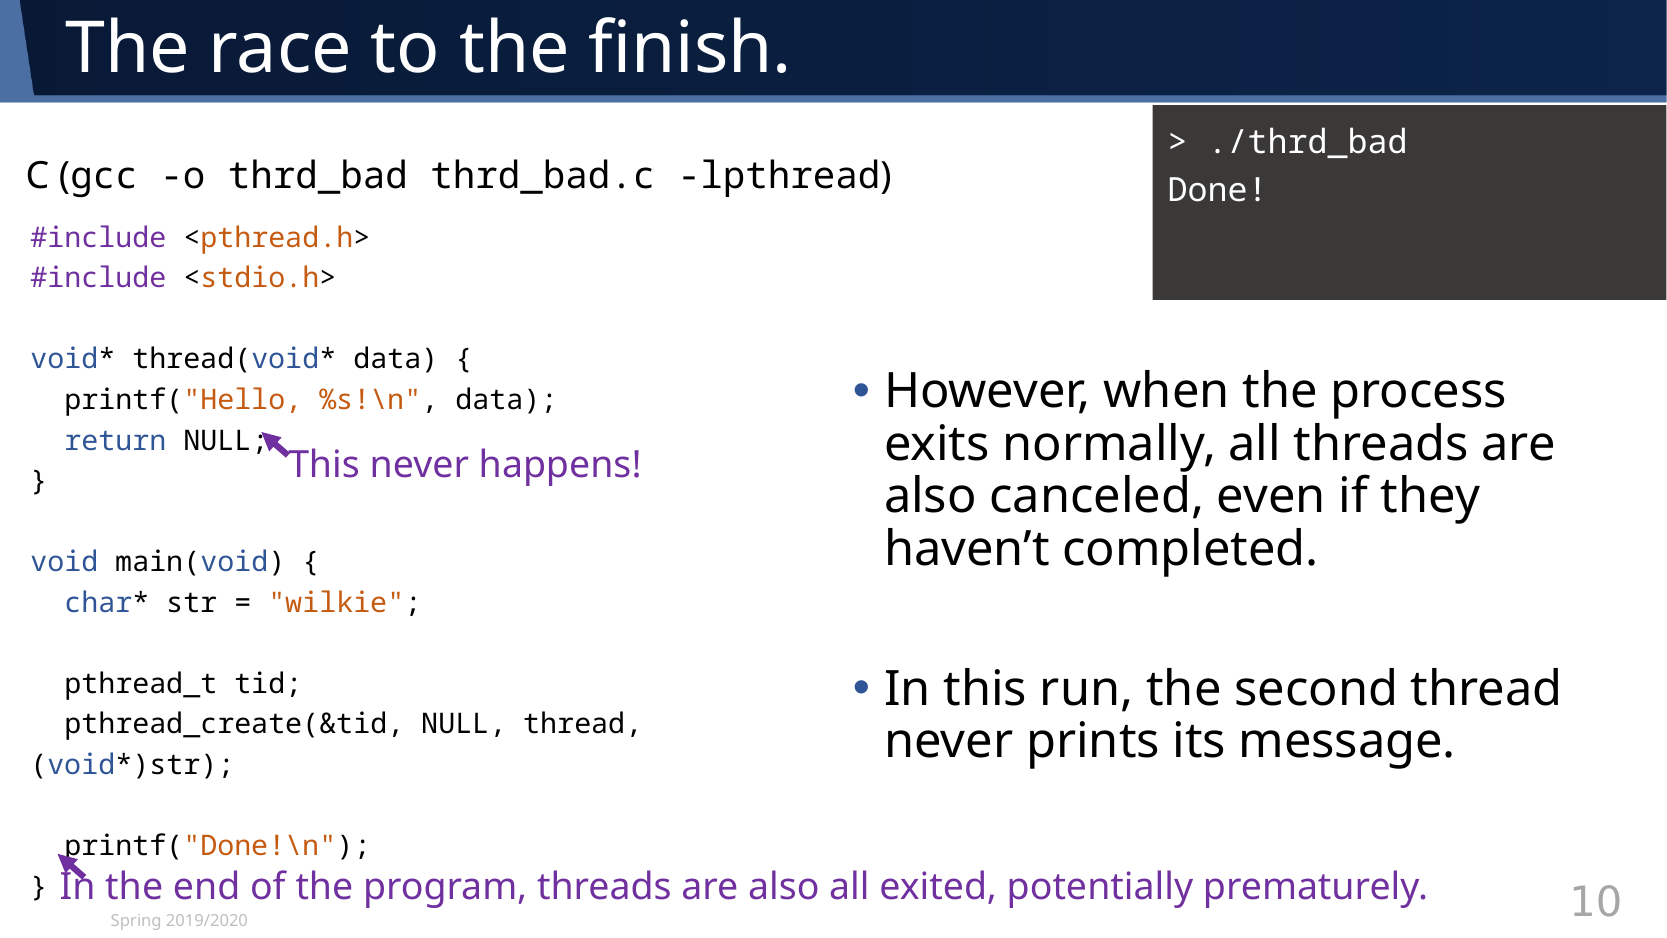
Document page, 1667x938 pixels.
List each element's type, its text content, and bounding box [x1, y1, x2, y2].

footer Spring 2019/2020 [0, 906, 360, 937]
text_box > ./thrd_bad Done! [1152, 105, 1667, 300]
list However, when the process exits normally, all threads are also canceled, even if they haven’t completed. In this run, the second thread never prints its message. [837, 358, 1623, 915]
text_box In the end of the program, threads are also all exited, potentially prematurely. [44, 854, 1445, 914]
text_box #include <pthread.h> #include <stdio.h> void* thread(void* data) { printf("Hello, %s!\n", data); return NULL; } void main(void) { char* str = "wilkie"; pthread_t tid; pthread_create(&tid, NULL, thread, (void*)str); printf("Done!\n"); } [15, 204, 834, 915]
picture [0, 0, 1667, 938]
title The race to the finish. [50, 3, 1667, 97]
text_box C (gcc -o thrd_bad thrd_bad.c -lpthread) [10, 143, 927, 204]
text_box This never happens! [273, 432, 657, 493]
